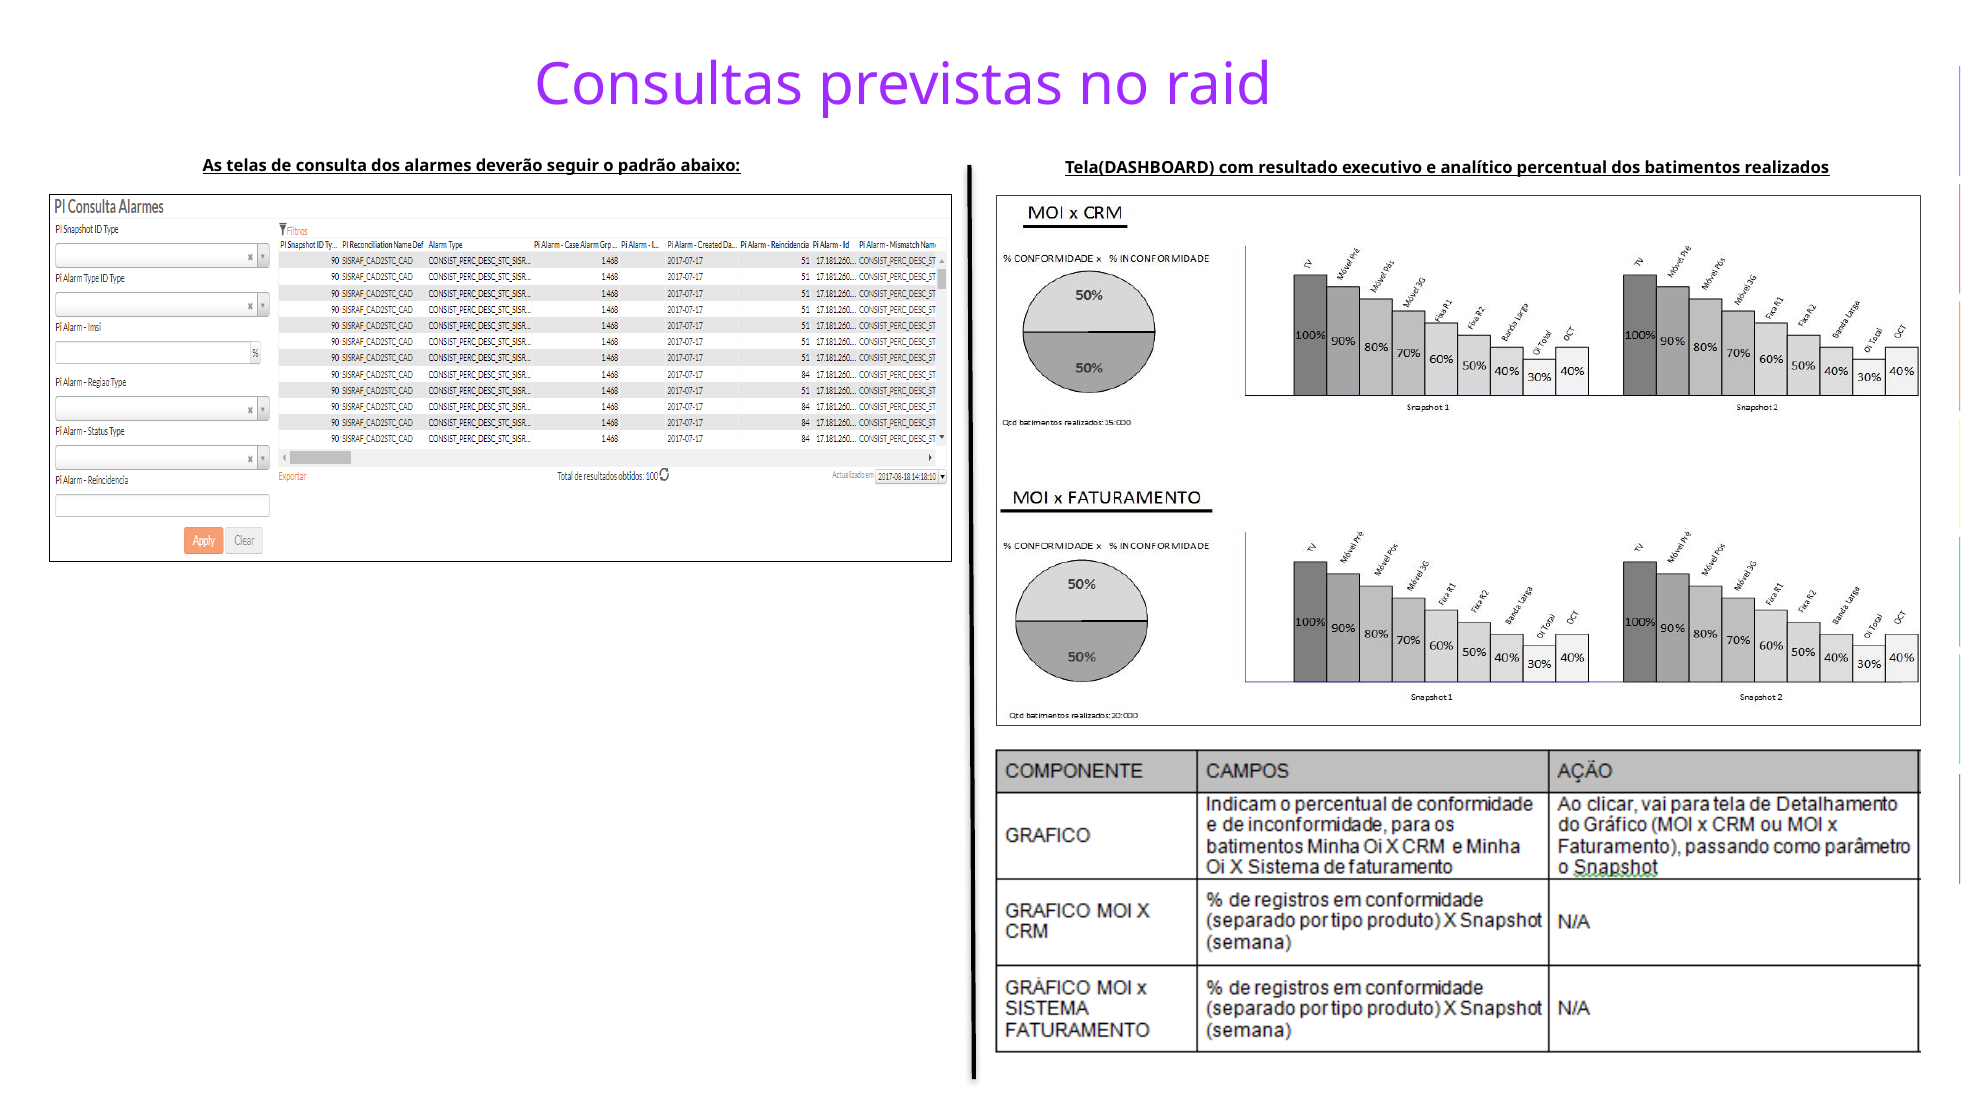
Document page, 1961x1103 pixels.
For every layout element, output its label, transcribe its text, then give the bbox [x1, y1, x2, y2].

picture [990, 745, 1922, 1056]
title Consultas previstas no raid [535, 46, 1413, 114]
picture [48, 194, 952, 563]
text_box Tela(DASHBOARD) com resultado executivo e analítico percentual dos batimentos realizados [1045, 147, 1850, 188]
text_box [969, 164, 975, 1080]
text_box As telas de consulta dos alarmes deverão seguir o padrão abaixo: [182, 144, 761, 185]
picture [995, 195, 1922, 726]
